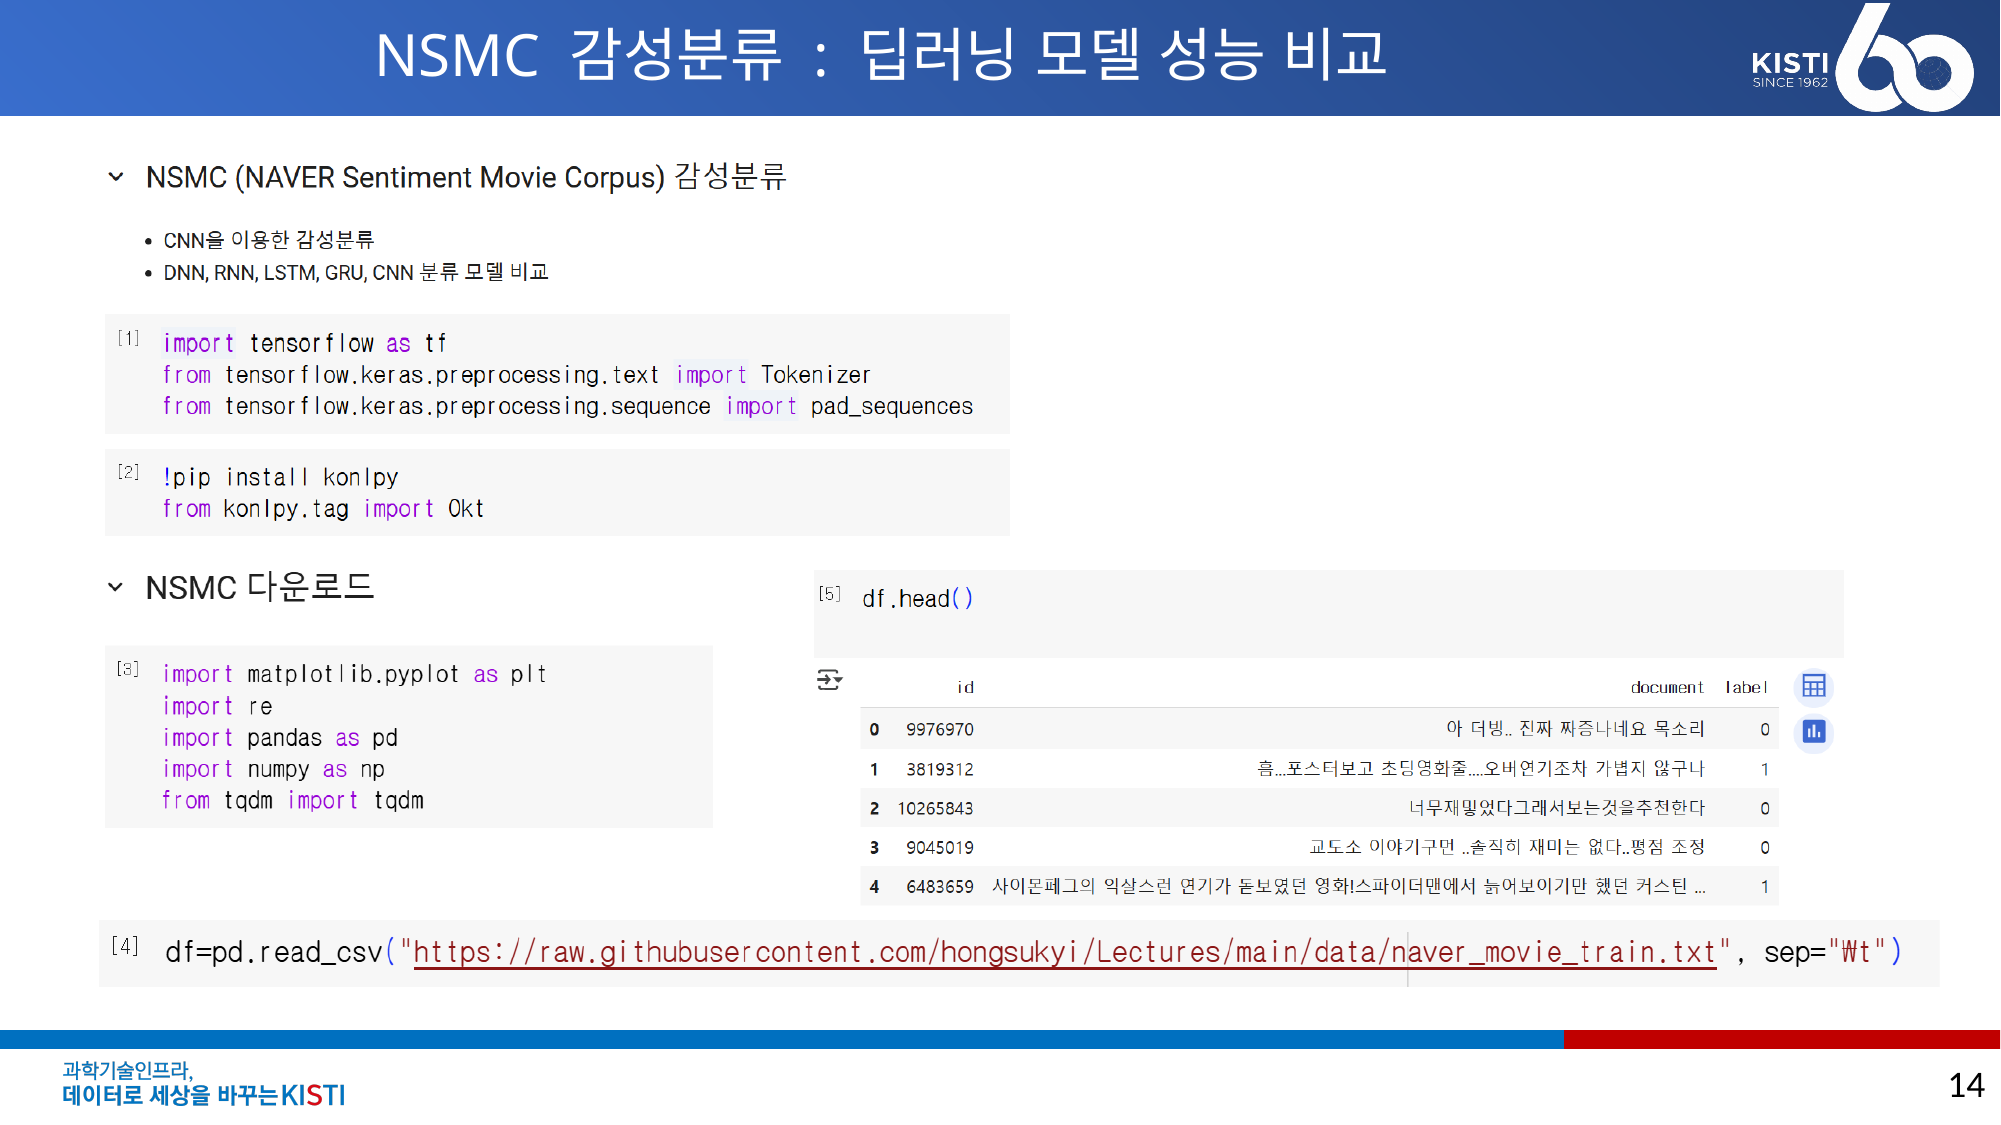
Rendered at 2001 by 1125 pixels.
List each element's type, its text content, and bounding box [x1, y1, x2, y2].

picture [99, 920, 1940, 996]
picture [105, 555, 713, 837]
picture [1753, 3, 1974, 112]
picture [63, 1061, 344, 1106]
picture [813, 562, 1844, 916]
picture [105, 137, 1010, 539]
title NSMC 감성분류 : 딥러닝 모델 성능 비교 [53, 1, 1728, 114]
slide_number 14 [1647, 1053, 2000, 1113]
